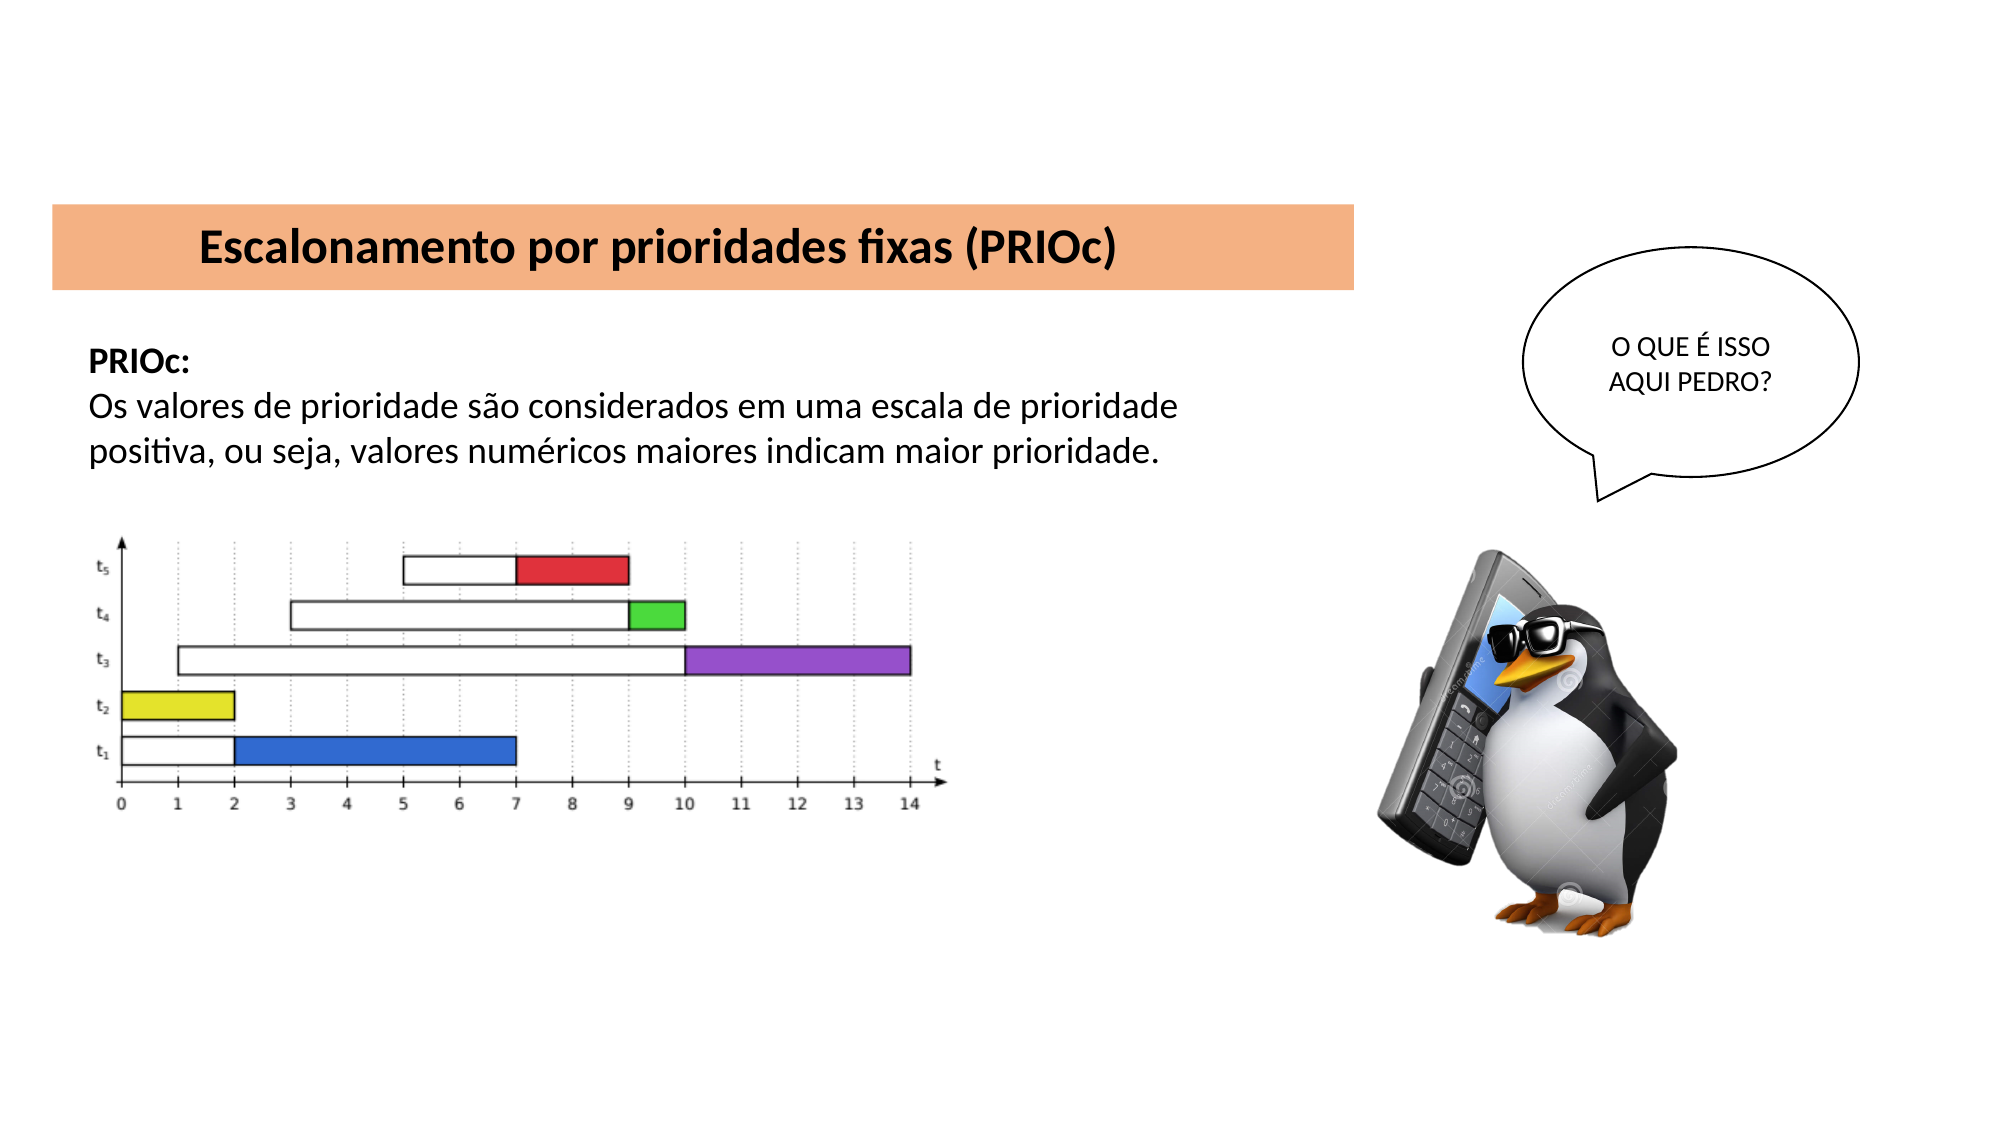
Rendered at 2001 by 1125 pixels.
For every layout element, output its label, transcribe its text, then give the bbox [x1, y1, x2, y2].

text_box PRIOc: Os valores de prioridade são considerados em uma escala de prioridade positiva, ou seja, valores numéricos maiores indicam maior prioridade. [73, 372, 1245, 523]
text_box Escalonamento por prioridades fixas (PRIOc) [15, 206, 1303, 372]
picture [87, 525, 952, 813]
text_box [52, 204, 1354, 291]
picture [1302, 512, 1766, 1008]
text_box O QUE É ISSO AQUI PEDRO? [1521, 246, 1860, 503]
